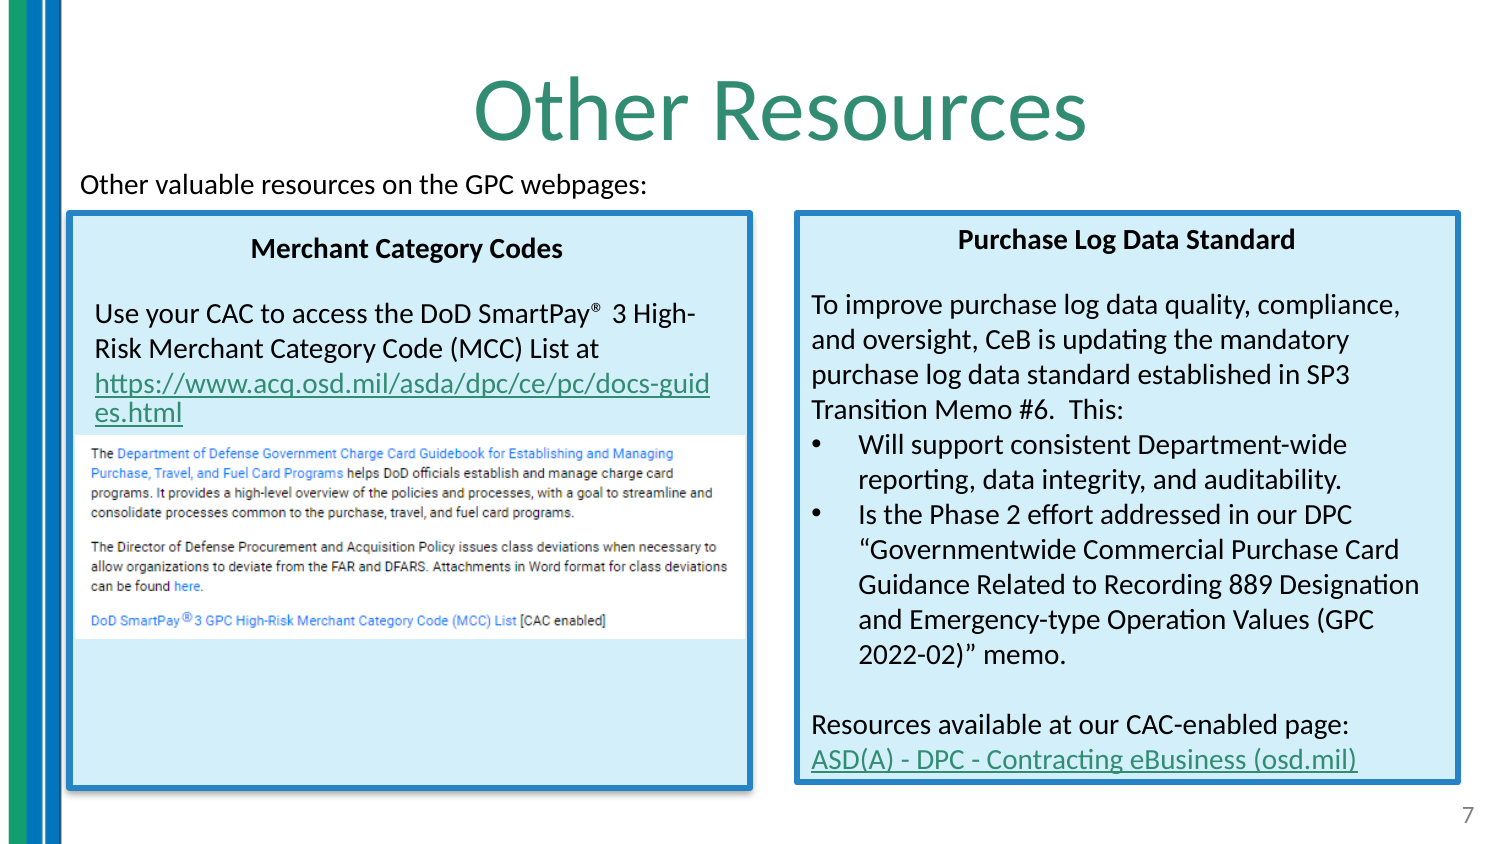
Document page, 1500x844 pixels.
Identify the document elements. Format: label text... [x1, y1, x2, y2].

text_box Merchant Category Codes Use your CAC to access the DoD SmartPay® 3 High-Risk Merchant Category Code (MCC) List at https://www.acq.osd.mil/asda/dpc/ce/pc/docs-guides.html [79, 222, 734, 407]
picture [29, 0, 1500, 844]
text_box Purchase Log Data Standard To improve purchase log data quality, compliance, and oversight, CeB is updating the mandatory purchase log data standard established in SP3 Transition Memo #6. This: Will support consistent Department-wide reporting, data integrity, and auditability. Is the Phase 2 effort addressed in our DPC “Governmentwide Commercial Purchase Card Guidance Related to Recording 889 Designation and Emergency-type Operation Values (GPC 2022-02)” memo. Resources available at our CAC-enabled page: ASD(A) - DPC - Contracting eBusiness (osd.mil) [796, 213, 1458, 783]
text_box [69, 213, 751, 788]
title Other Resources [62, 33, 1500, 175]
text_box Other valuable resources on the GPC webpages: [65, 158, 1458, 209]
picture [0, 0, 26, 844]
